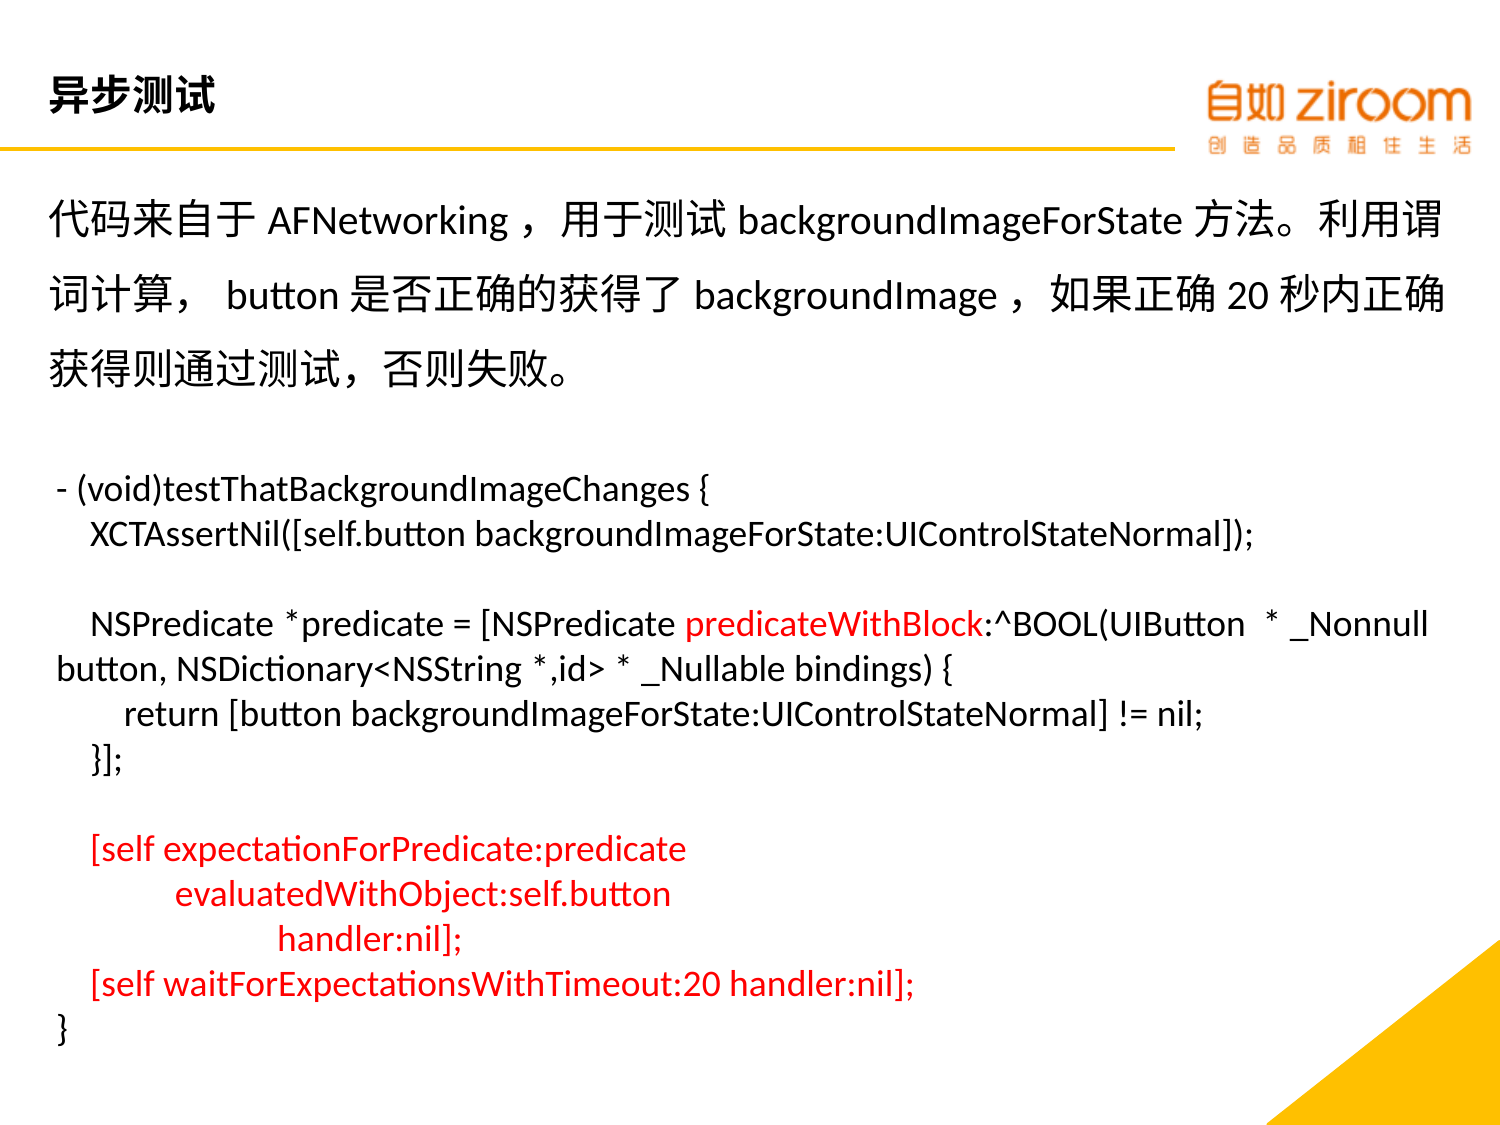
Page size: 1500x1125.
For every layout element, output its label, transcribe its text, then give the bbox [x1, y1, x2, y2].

picture [1392, 57, 1500, 173]
text_box - (void)testThatBackgroundImageChanges { XCTAssertNil([self.button backgroundImageForState:UIControlStateNormal]); NSPredicate *predicate = [NSPredicate predicateWithBlock:^BOOL(UIButton * _Nonnull button, NSDictionary<NSString *,id> * _Nullable bindings) { return [button backgroundImageForState:UIControlStateNormal] != nil; }]; [self expectationForPredicate:predicate evaluatedWithObject:self.button handler:nil]; [self waitForExpectationsWithTimeout:20 handler:nil]; } [41, 456, 1447, 1101]
text_box 代码来自于AFNetworking，用于测试backgroundImageForState方法。利用谓词计算，button是否正确的获得了backgroundImage，如果正确20秒内正确获得则通过测试，否则失败。 [41, 160, 1459, 401]
title 异步测试 [40, 0, 1392, 188]
